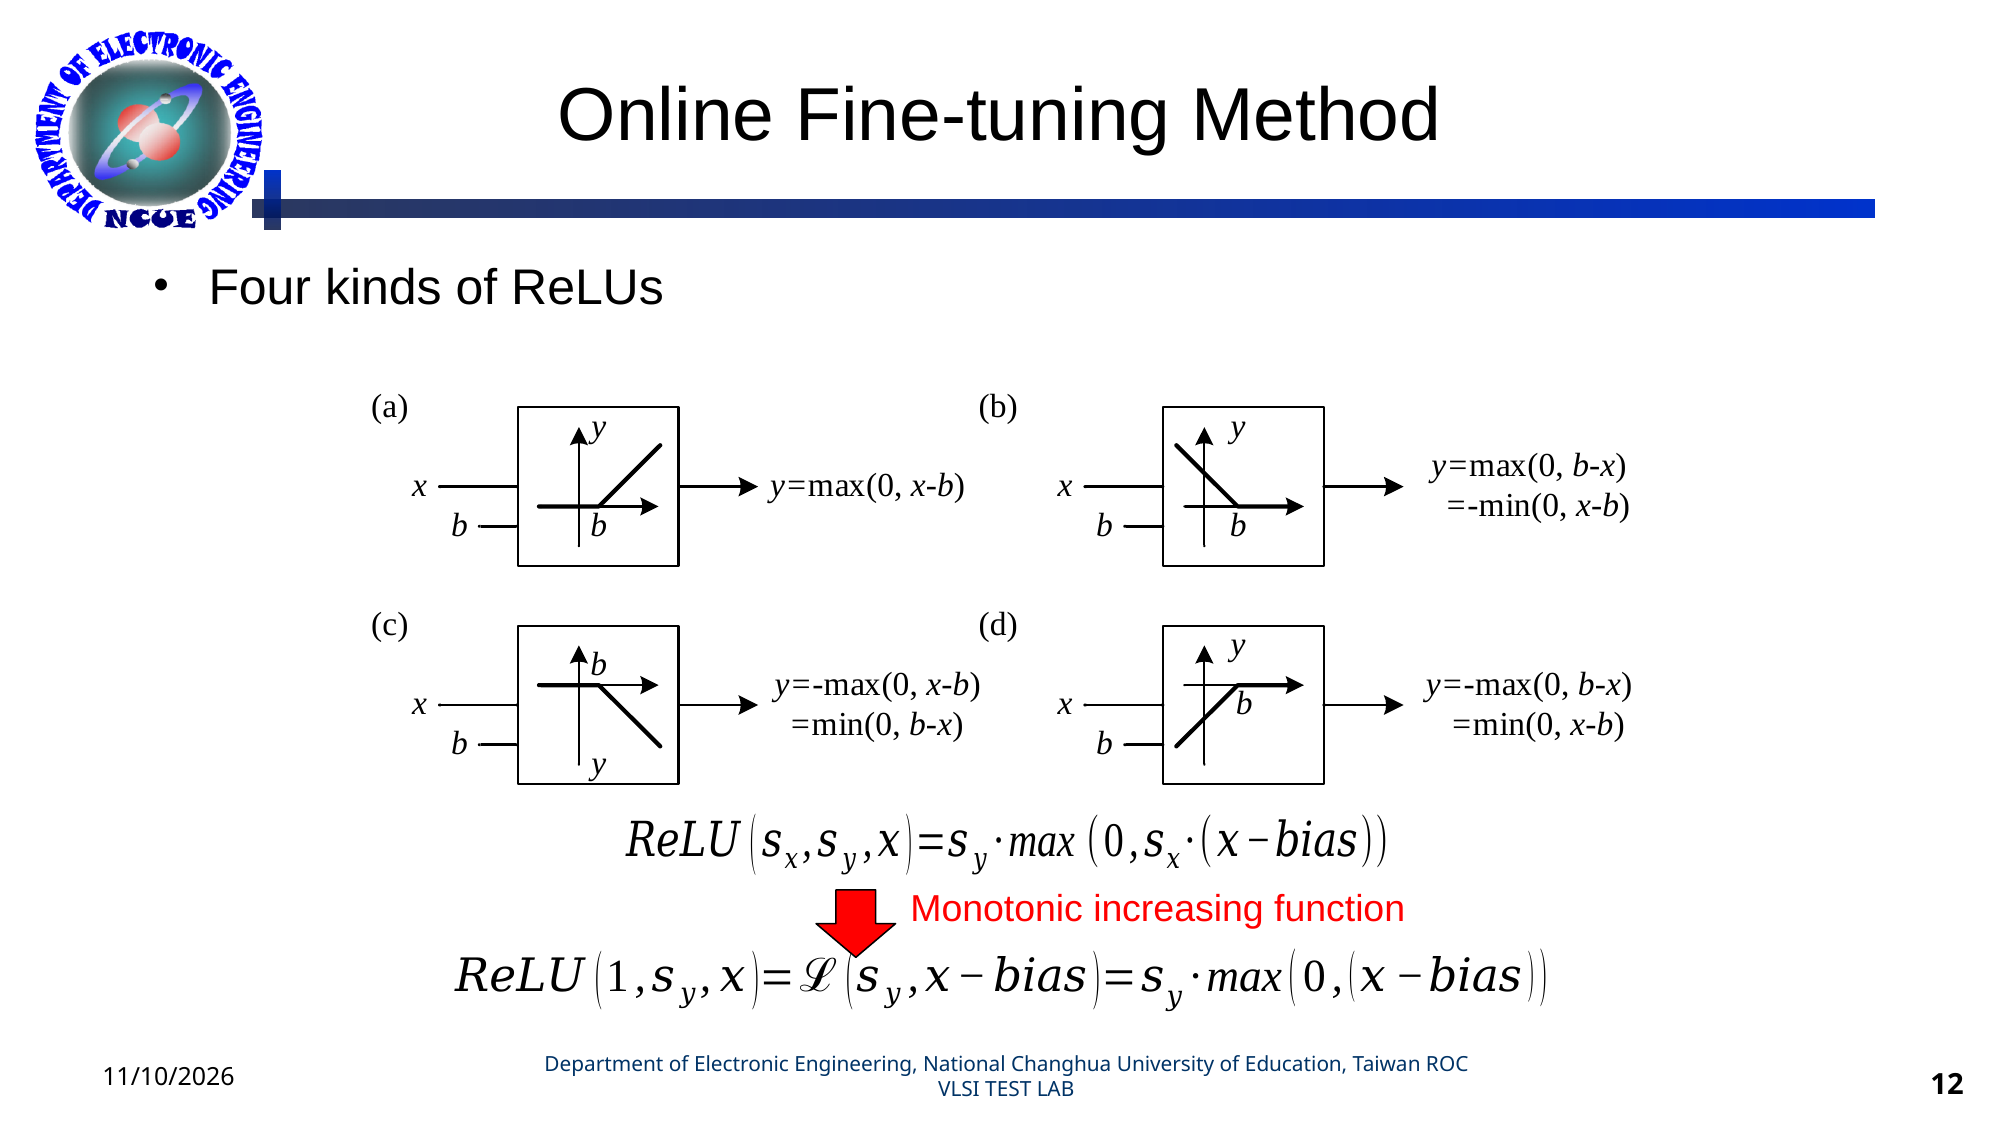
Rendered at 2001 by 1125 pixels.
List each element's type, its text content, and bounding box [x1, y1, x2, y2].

footer Department of Electronic Engineering, National Changhua University of Education, Taiwan ROC VLSI TEST LAB [99, 1024, 1913, 1125]
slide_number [87, 1024, 553, 1103]
picture [32, 28, 265, 241]
text_box Monotonic increasing function [895, 876, 1466, 937]
text_box [816, 889, 895, 958]
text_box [354, 382, 1658, 787]
slide_number 12 [1513, 1038, 1979, 1113]
title Online Fine-tuning Method [194, 12, 1805, 208]
list Four kinds of ReLUs [137, 247, 1863, 1013]
